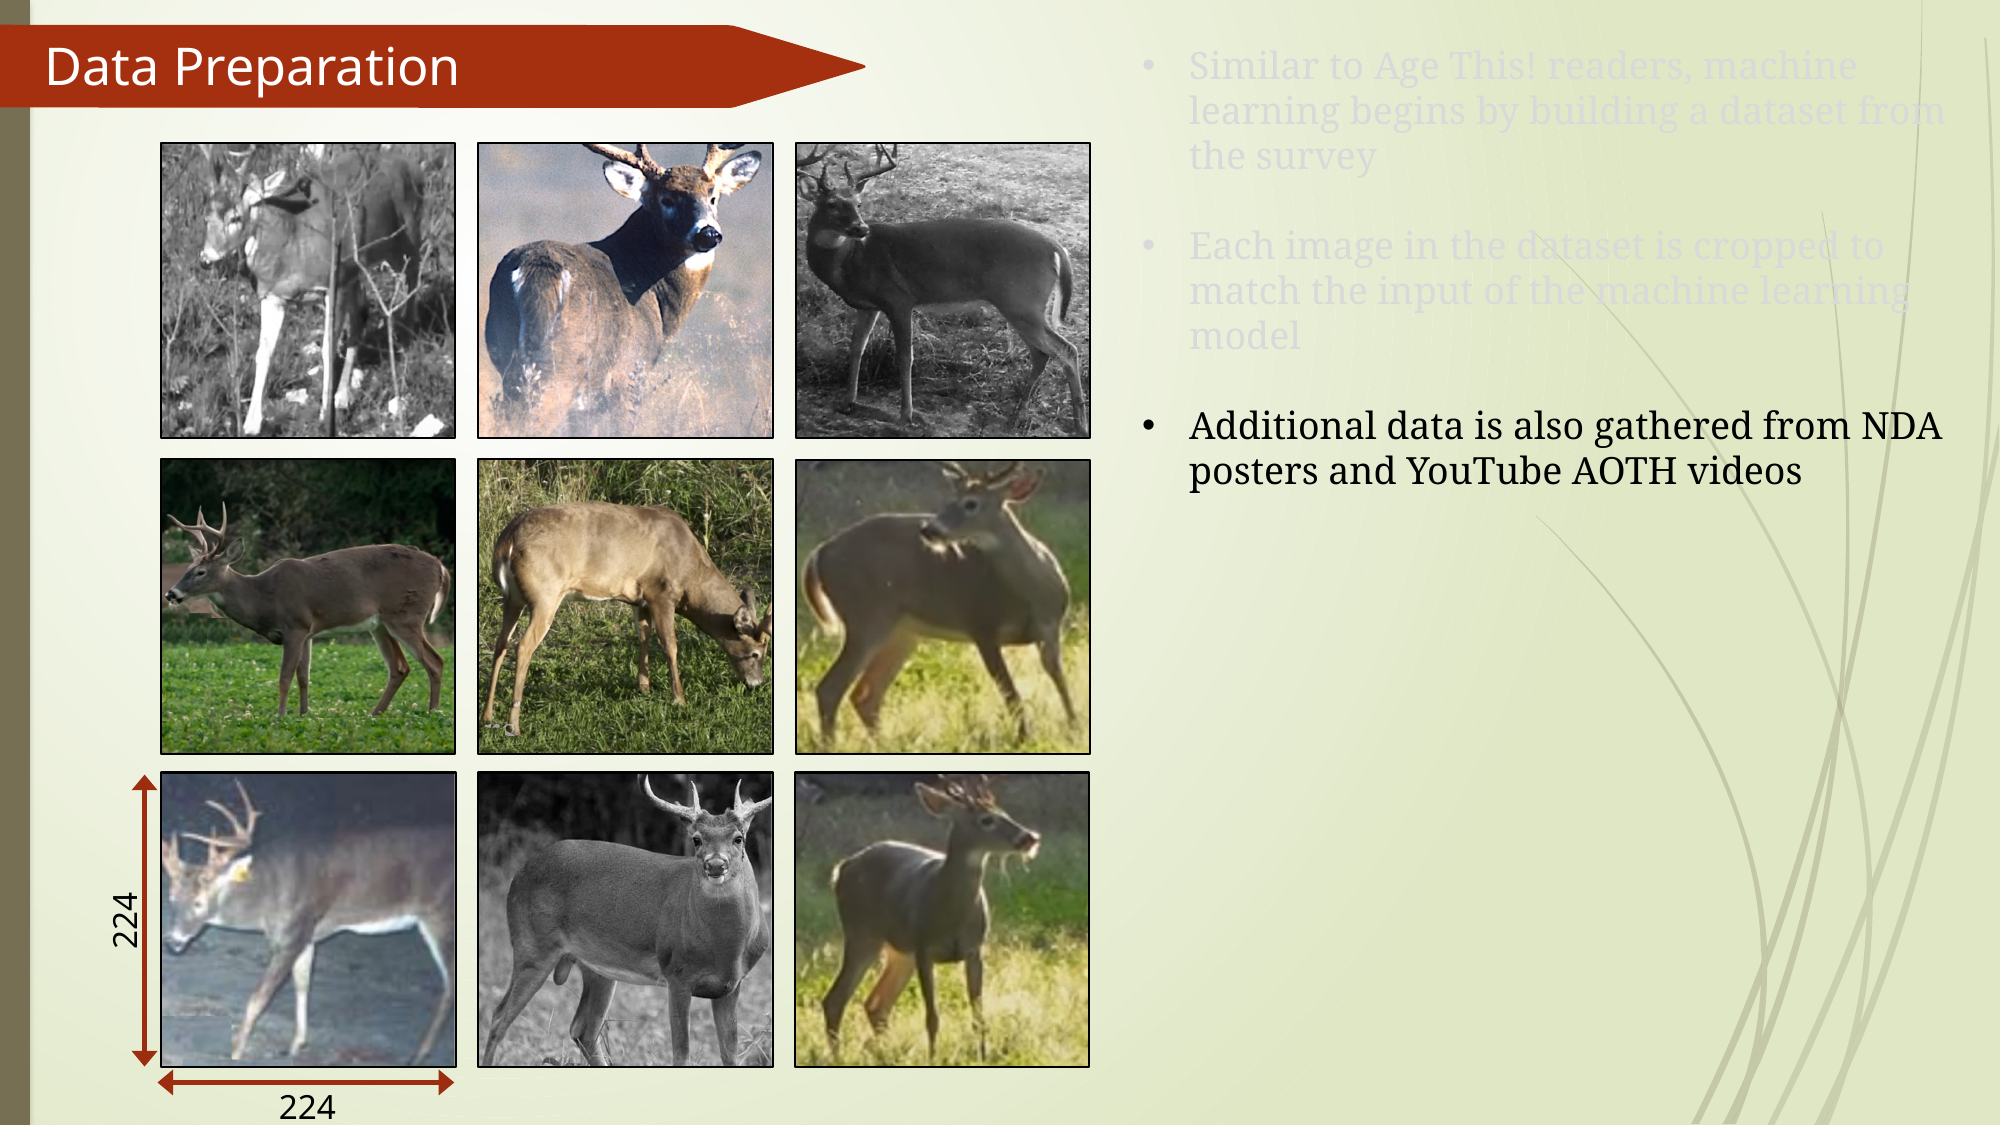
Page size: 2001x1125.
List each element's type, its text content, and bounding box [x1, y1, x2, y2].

picture [795, 773, 1089, 1067]
picture [478, 773, 772, 1067]
picture [161, 460, 455, 754]
text_box 224 [160, 1083, 455, 1125]
text_box 224 [96, 774, 144, 1067]
picture [161, 773, 455, 1067]
picture [478, 459, 772, 753]
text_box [161, 144, 1090, 438]
text_box Similar to Age This! readers, machine learning begins by building a dataset from the survey Each image in the dataset is cropped to match the input of the machine learning model Additional data is also gathered from NDA posters and YouTube AOTH videos [1127, 33, 1998, 1091]
text_box 224 [145, 774, 152, 1067]
text_box 224 [160, 1078, 455, 1082]
text_box Data Preparation [29, 26, 865, 104]
picture [796, 460, 1090, 754]
